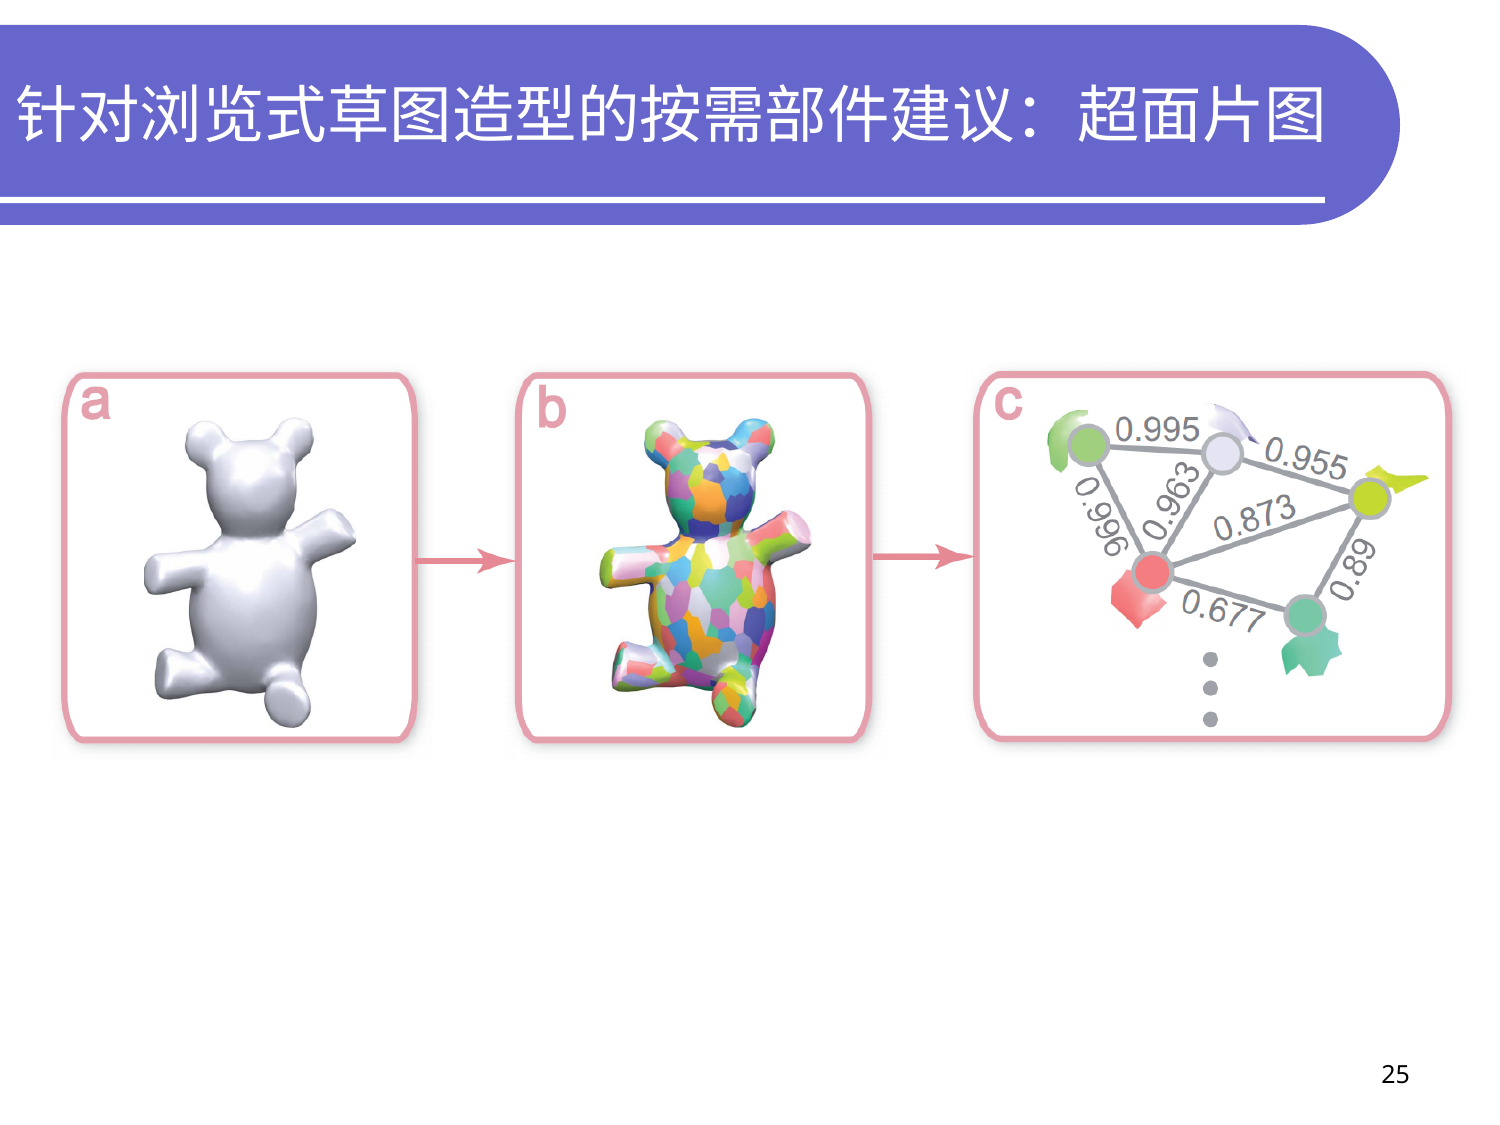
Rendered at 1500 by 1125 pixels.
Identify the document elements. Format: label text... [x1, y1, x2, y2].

slide_number 25 [1074, 1025, 1425, 1100]
picture [49, 362, 1469, 761]
title 针对浏览式草图造型的按需部件建议：超面片图 [0, 37, 1500, 188]
